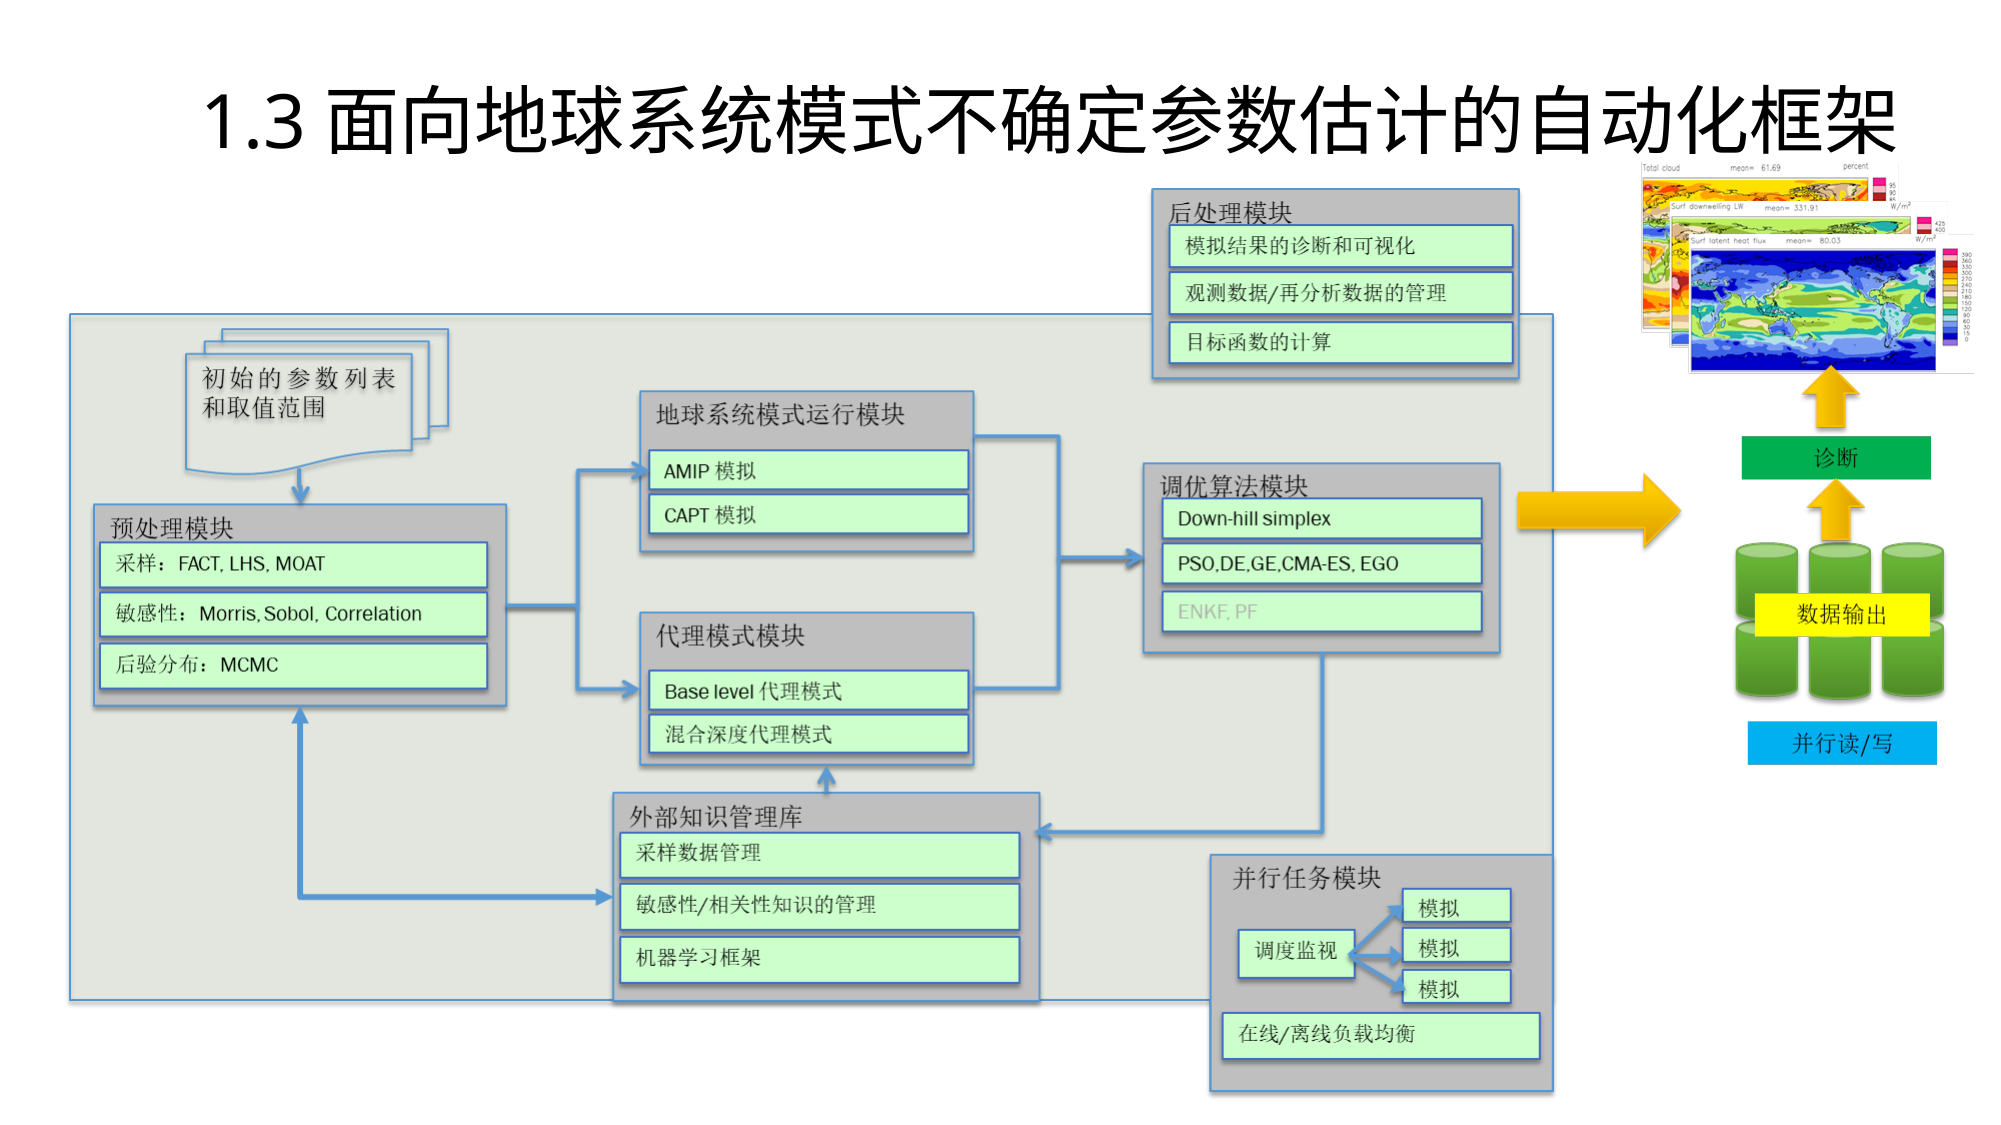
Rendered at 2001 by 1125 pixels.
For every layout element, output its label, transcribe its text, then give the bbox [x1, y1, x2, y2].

text_box 1.3面向地球系统模式不确定参数估计的自动化框架 [185, 66, 1914, 162]
picture [62, 162, 1974, 1103]
